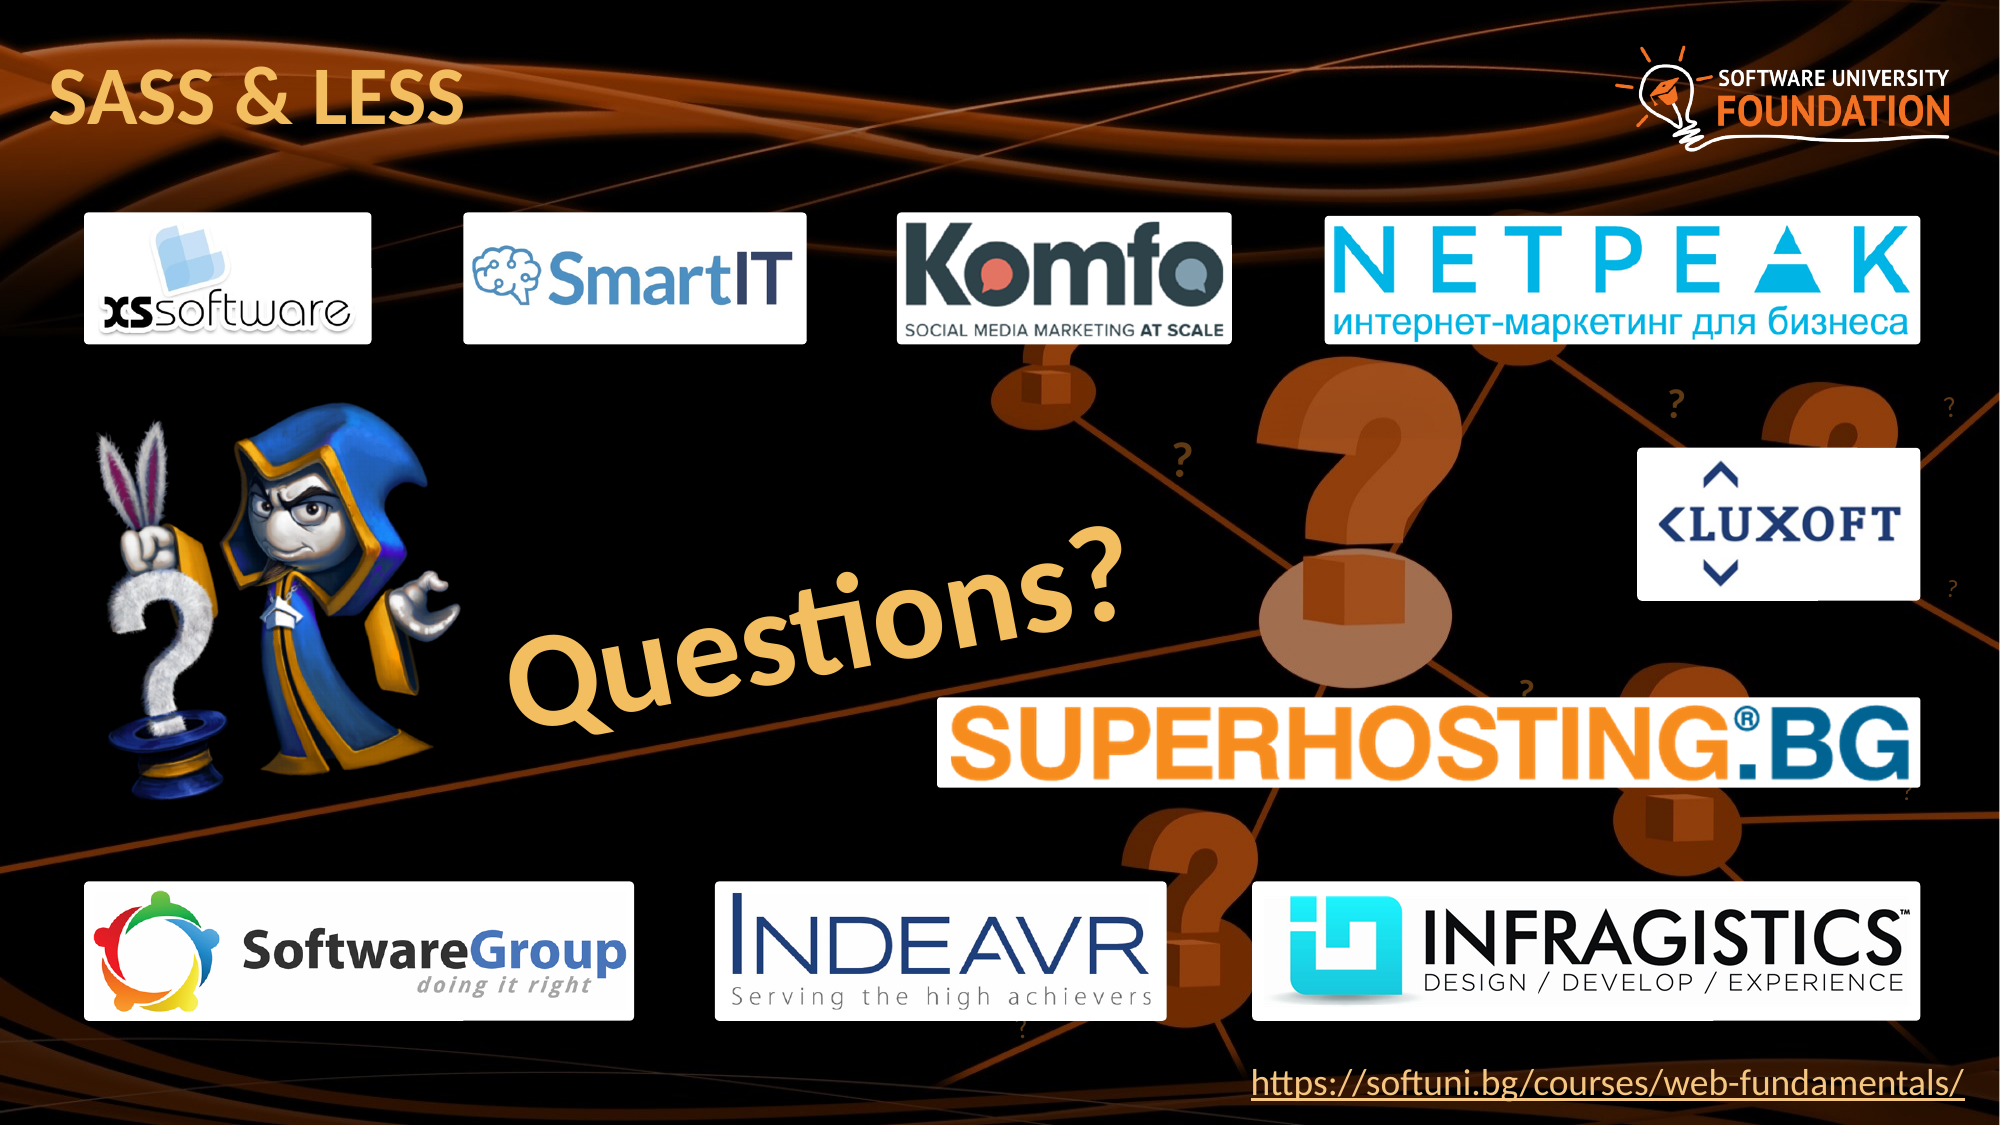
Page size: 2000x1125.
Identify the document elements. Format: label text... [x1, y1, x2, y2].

title SASS & LESS [30, 6, 1602, 189]
picture [0, 0, 2000, 1125]
list https://softuni.bg/courses/web-fundamentals/ [250, 1050, 1971, 1110]
